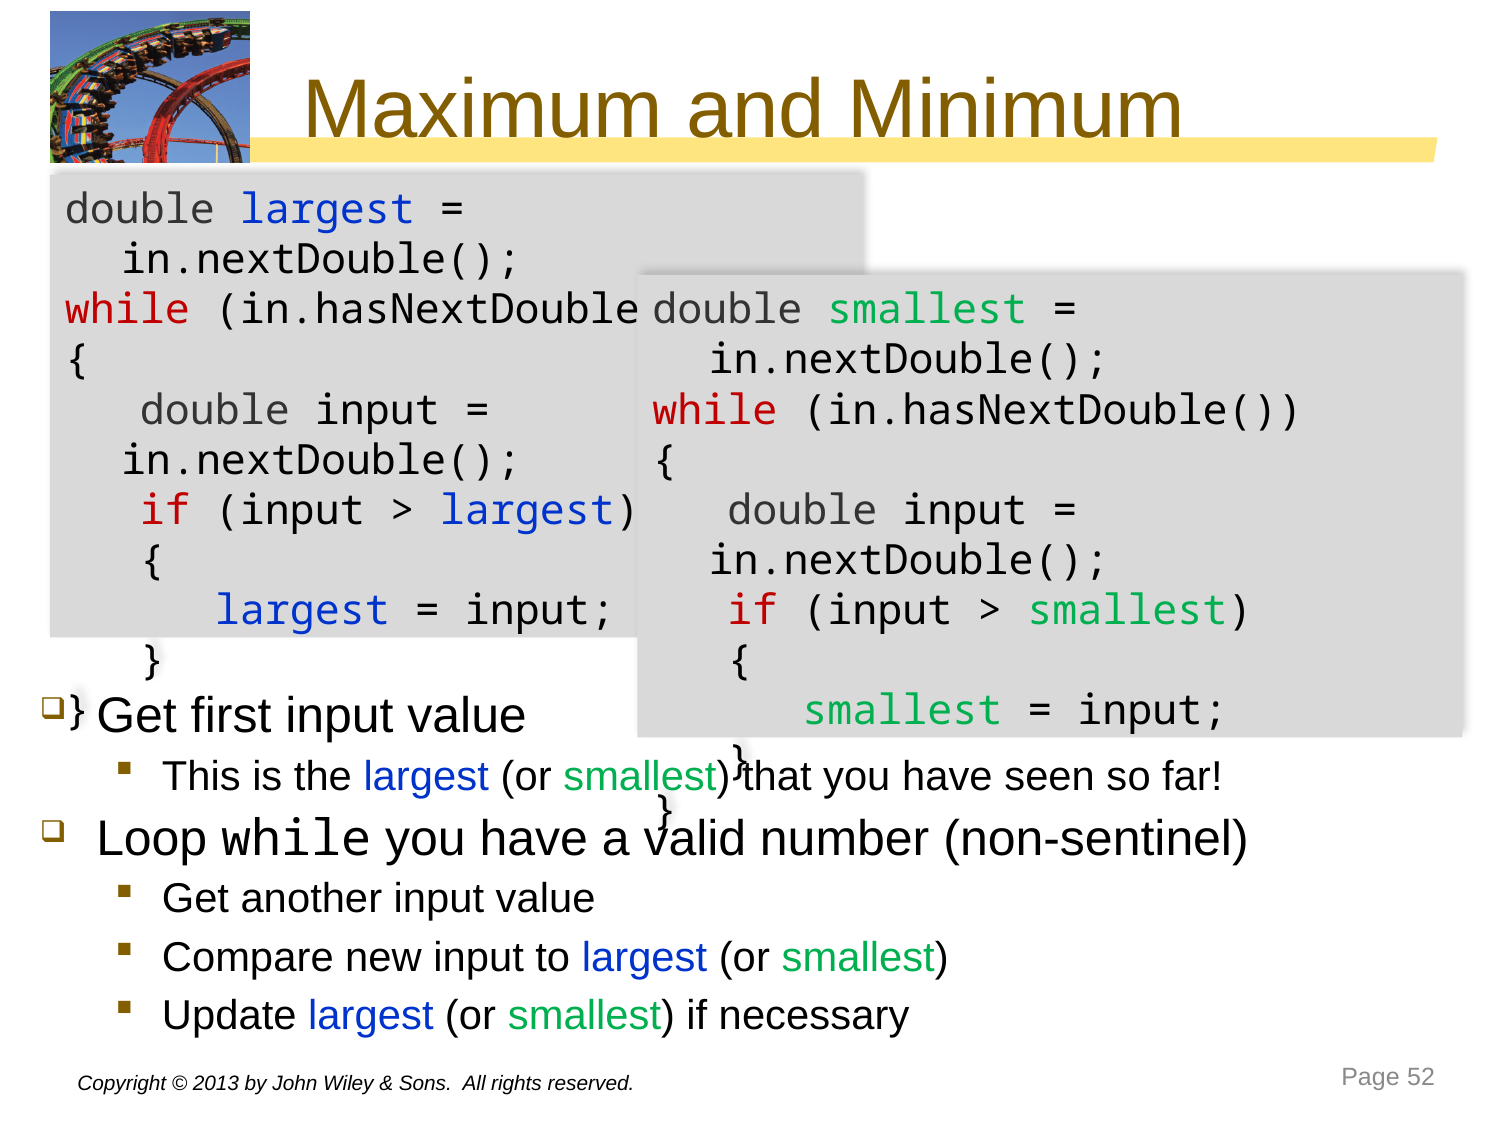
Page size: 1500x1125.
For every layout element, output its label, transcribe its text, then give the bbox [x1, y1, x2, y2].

footer Copyright © 2013 by John Wiley & Sons. All rights reserved. [62, 1037, 726, 1104]
picture [50, 11, 250, 163]
text_box double smallest = in.nextDouble(); while (in.hasNextDouble()) { double input = in.nextDouble(); if (input > smallest) { smallest = input; } } [637, 274, 1463, 738]
title Maximum and Minimum [287, 45, 1450, 163]
text_box double largest = in.nextDouble(); while (in.hasNextDouble()) { double input = in.nextDouble(); if (input > largest) { largest = input; } } [49, 174, 863, 638]
slide_number Page 52 [1187, 1050, 1450, 1100]
list Get first input value This is the largest (or smallest) that you have seen so far! Loop while you have a valid number (non-sentinel) Get another input value Compare new input to largest (or smallest) Update largest (or smallest) if necessary [24, 675, 1450, 1038]
